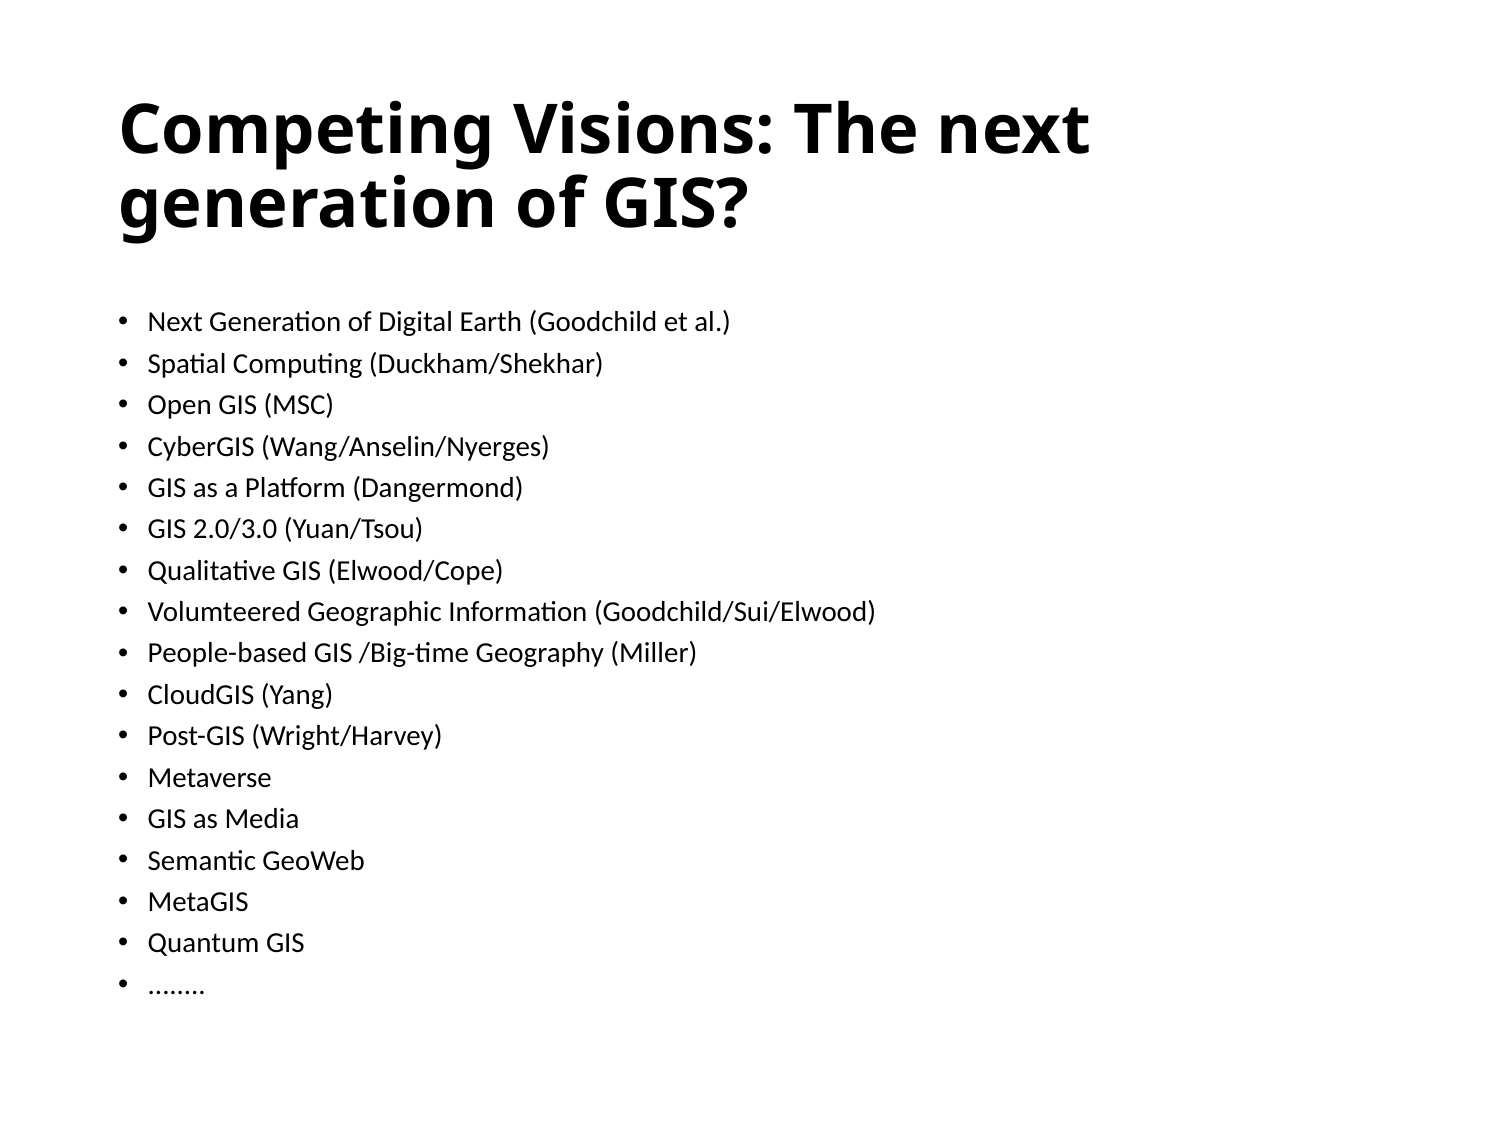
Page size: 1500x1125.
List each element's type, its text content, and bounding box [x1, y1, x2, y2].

list Next Generation of Digital Earth (Goodchild et al.) Spatial Computing (Duckham/Shekhar) Open GIS (MSC) CyberGIS (Wang/Anselin/Nyerges) GIS as a Platform (Dangermond) GIS 2.0/3.0 (Yuan/Tsou) Qualitative GIS (Elwood/Cope) Volumteered Geographic Information (Goodchild/Sui/Elwood) People-based GIS /Big-time Geography (Miller) CloudGIS (Yang) Post-GIS (Wright/Harvey) Metaverse GIS as Media Semantic GeoWeb MetaGIS Quantum GIS ........ [103, 299, 1397, 1014]
title Competing Visions: The next generation of GIS? [103, 59, 1397, 278]
